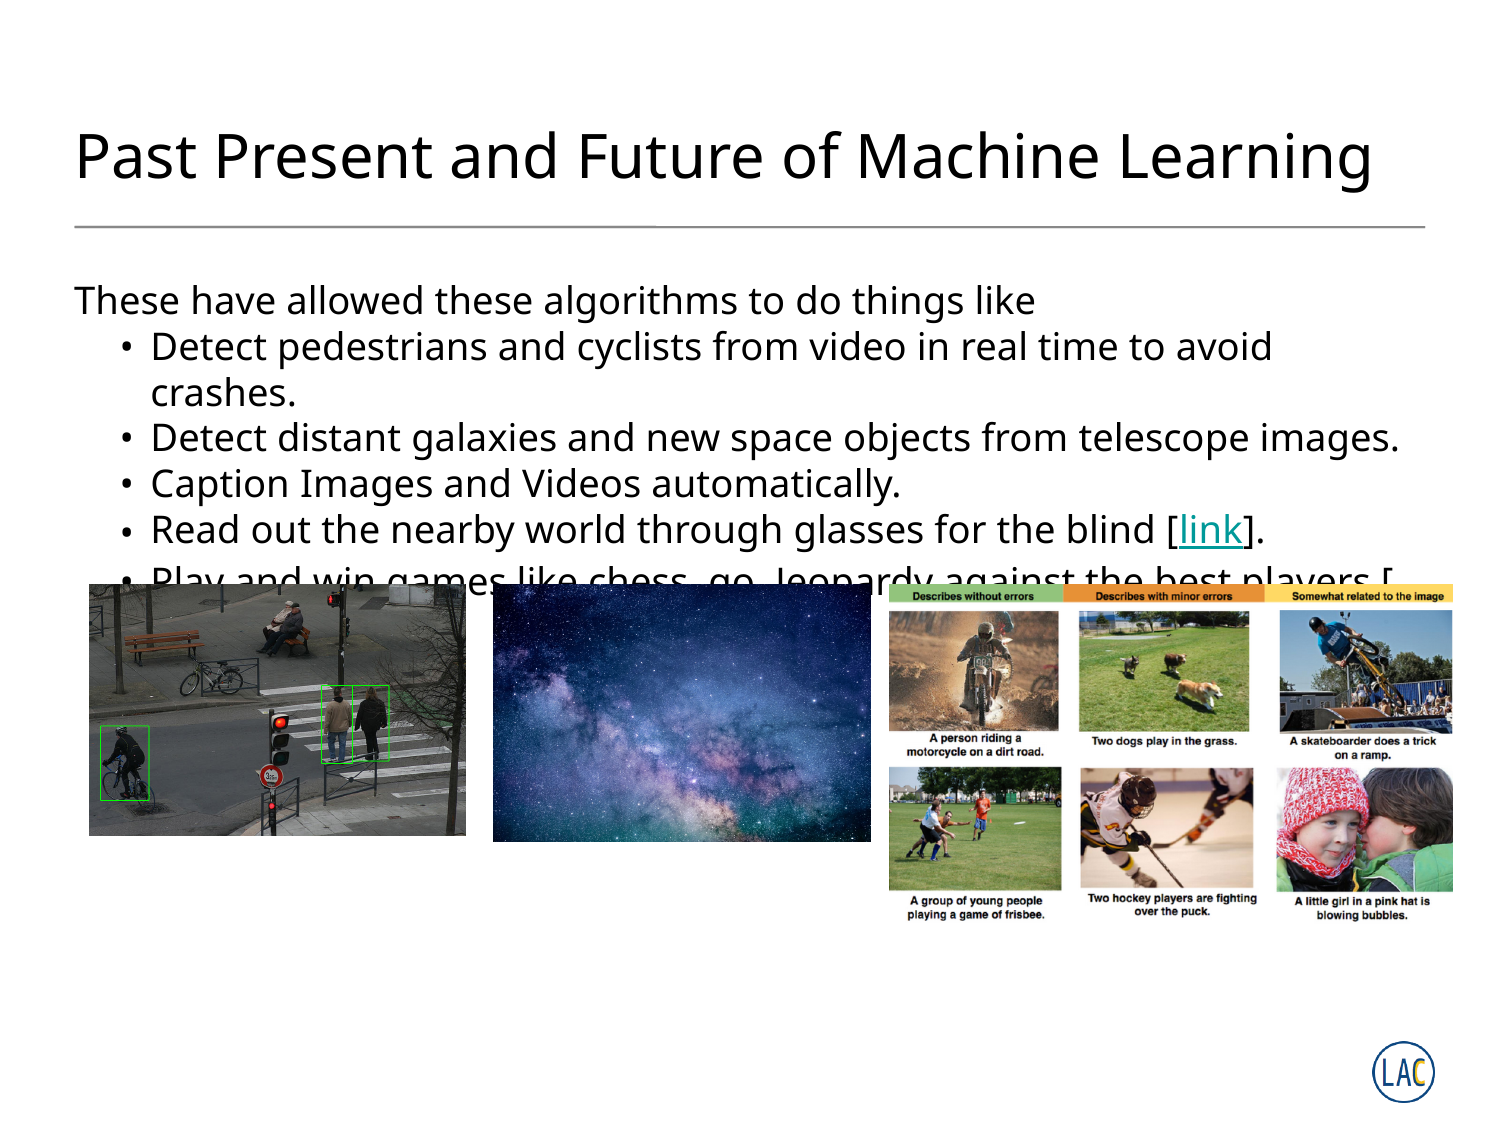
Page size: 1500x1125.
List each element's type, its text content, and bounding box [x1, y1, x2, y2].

picture [493, 584, 871, 842]
picture [888, 584, 1453, 926]
title Past Present and Future of Machine Learning [65, 38, 1435, 200]
picture [1372, 1041, 1435, 1103]
picture [88, 584, 466, 836]
list These have allowed these algorithms to do things like Detect pedestrians and cyclists from video in real time to avoid crashes. Detect distant galaxies and new space objects from telescope images. Caption Images and Videos automatically. Read out the nearby world through glasses for the blind [link]. Play and win games like chess, go, Jeopardy against the best players [link]. [65, 268, 1435, 1026]
